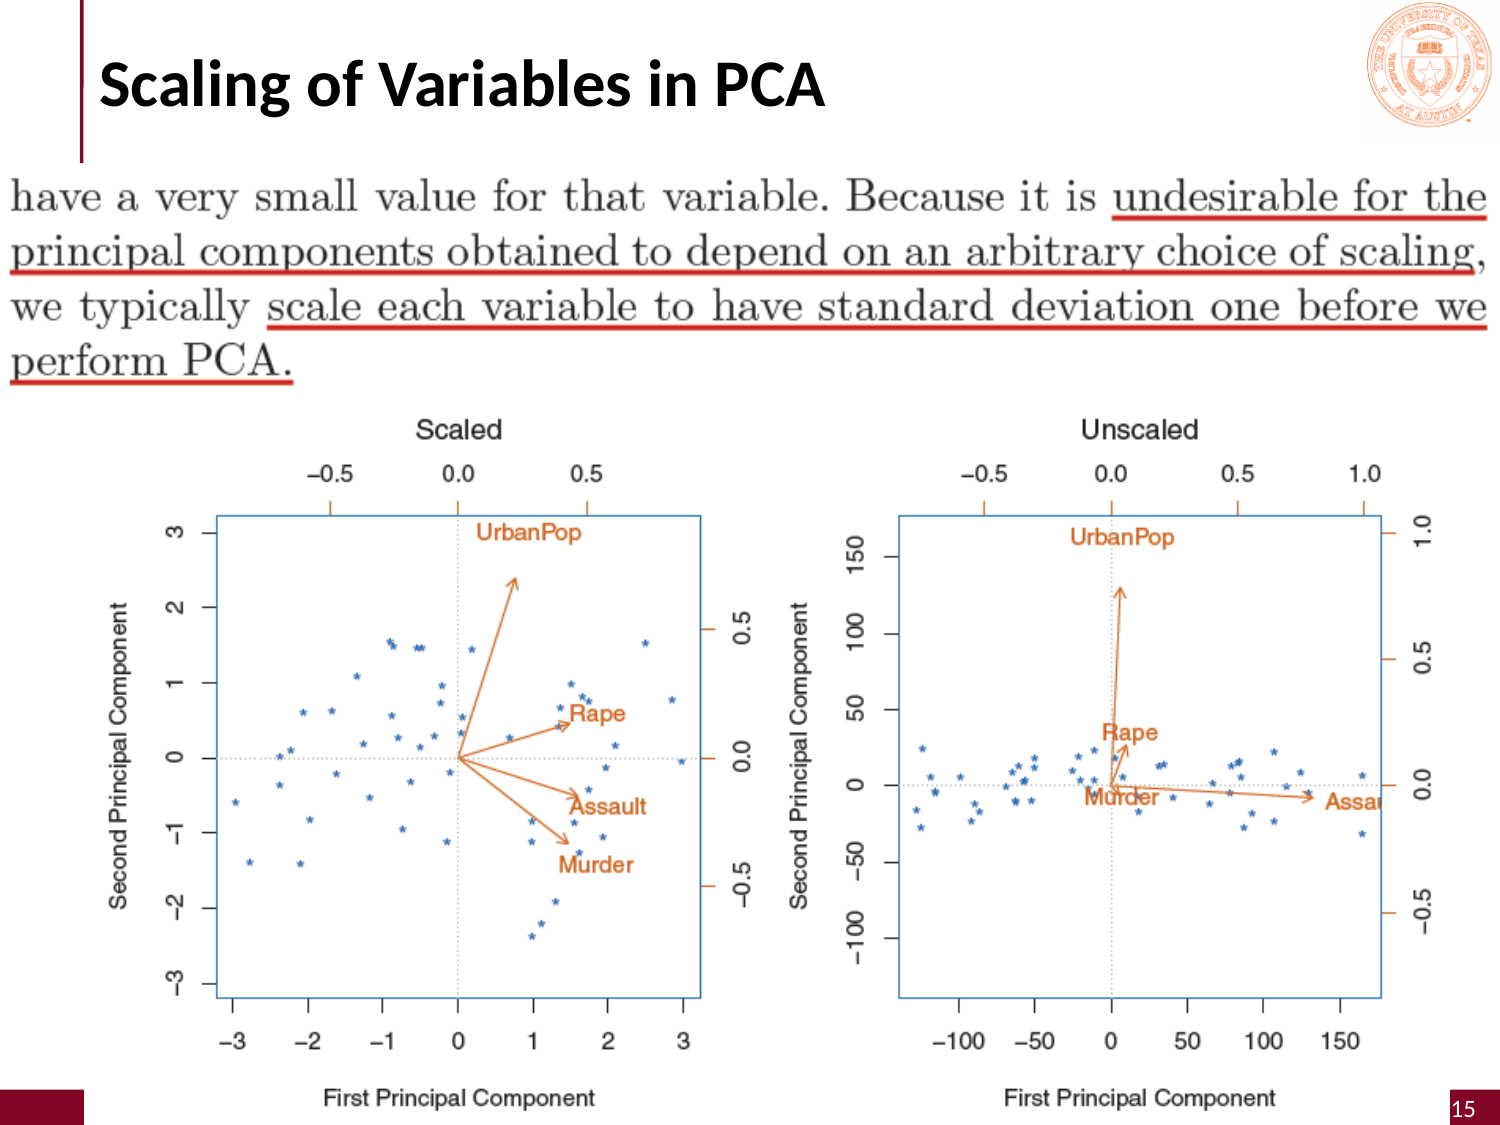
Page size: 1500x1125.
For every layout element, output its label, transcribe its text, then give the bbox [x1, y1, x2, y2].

slide_number 15 [1454, 1077, 1492, 1125]
picture [0, 169, 1500, 391]
title Scaling of Variables in PCA [84, 37, 1380, 122]
picture [1360, 0, 1498, 140]
picture [83, 394, 1450, 1125]
